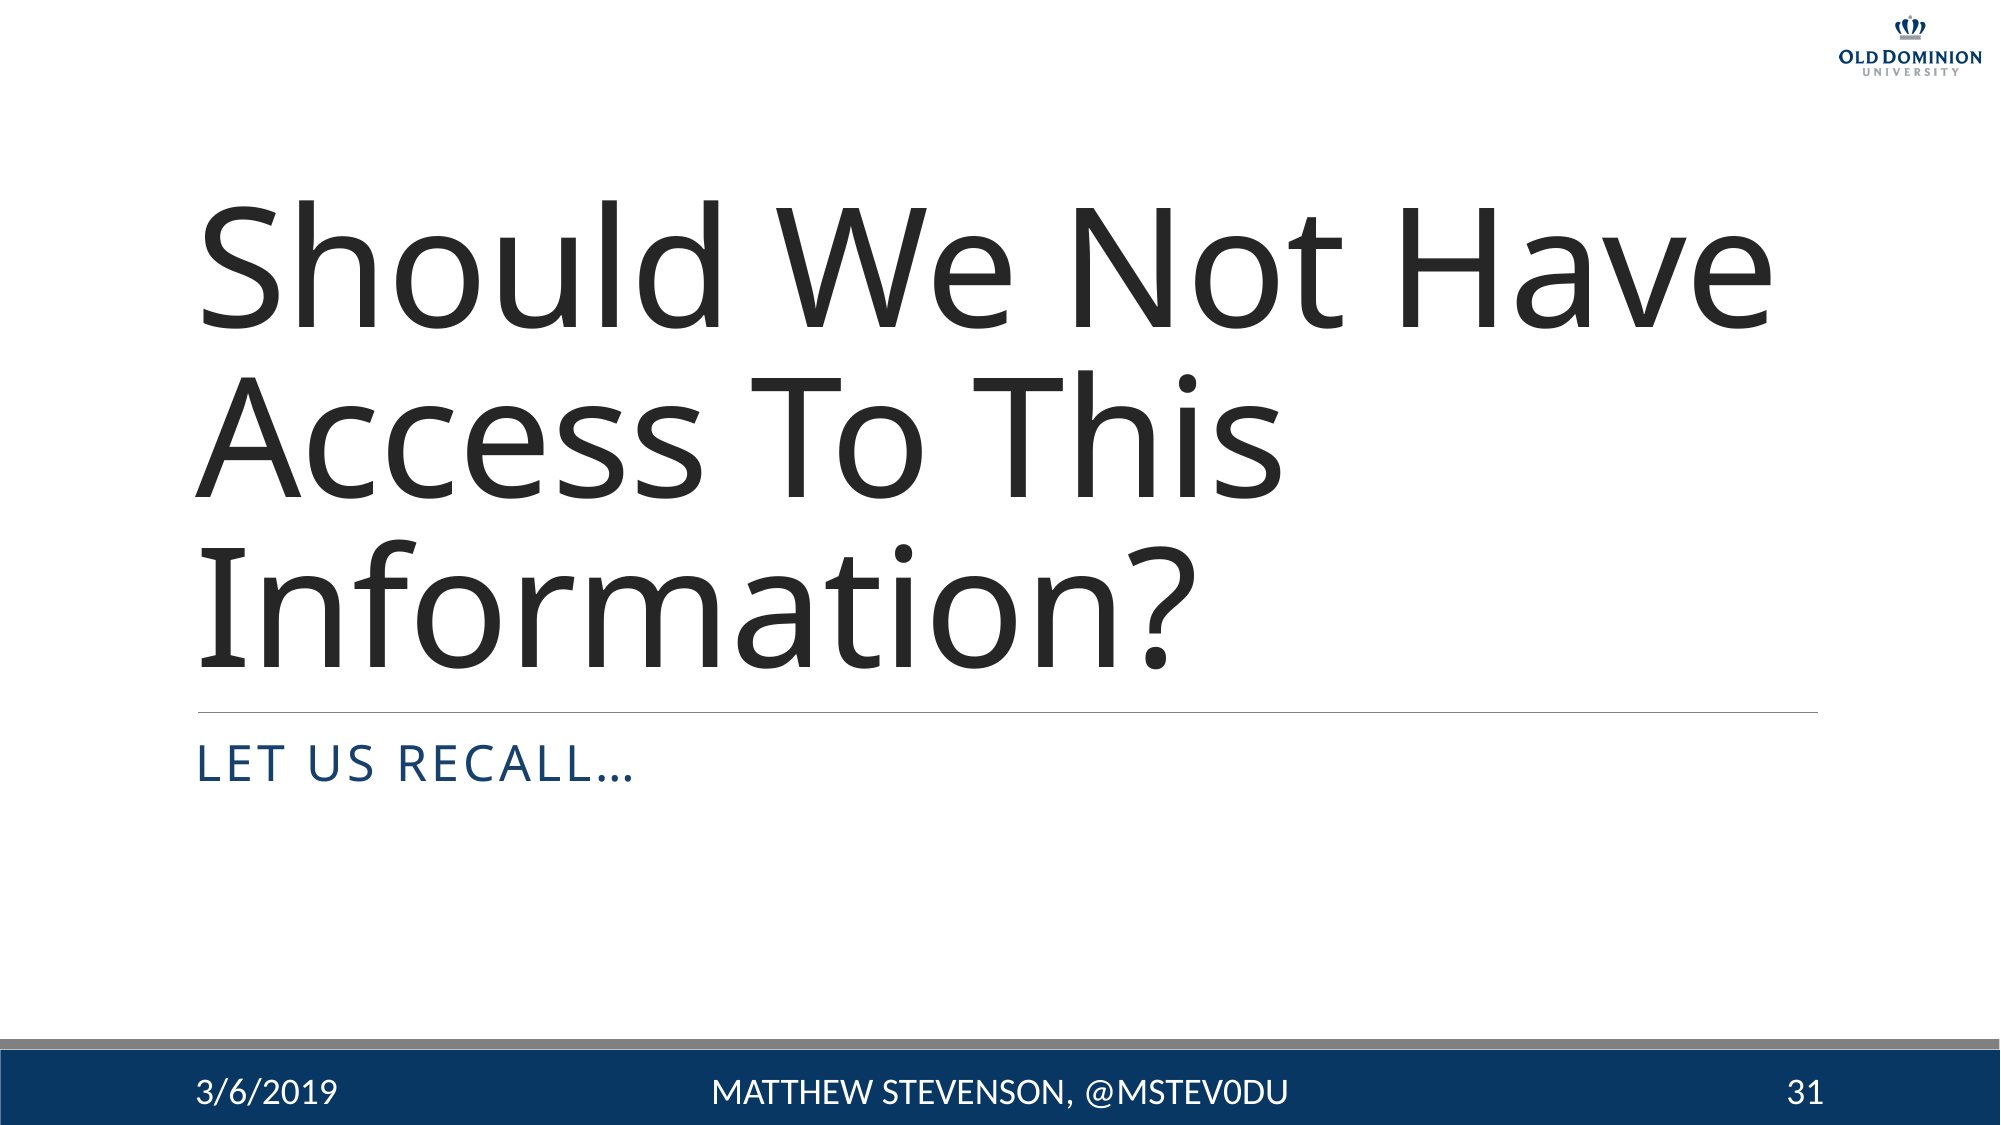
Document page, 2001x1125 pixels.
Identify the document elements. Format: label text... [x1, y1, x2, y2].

slide_number 31 [1624, 1059, 1840, 1120]
picture [1839, 15, 1982, 76]
footer Matthew Stevenson, @mstev0du [604, 1059, 1396, 1120]
subtitle Let US ReCall… [180, 730, 1831, 919]
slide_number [180, 1059, 586, 1120]
title Should We Not Have Access To This Information? [180, 124, 1830, 710]
